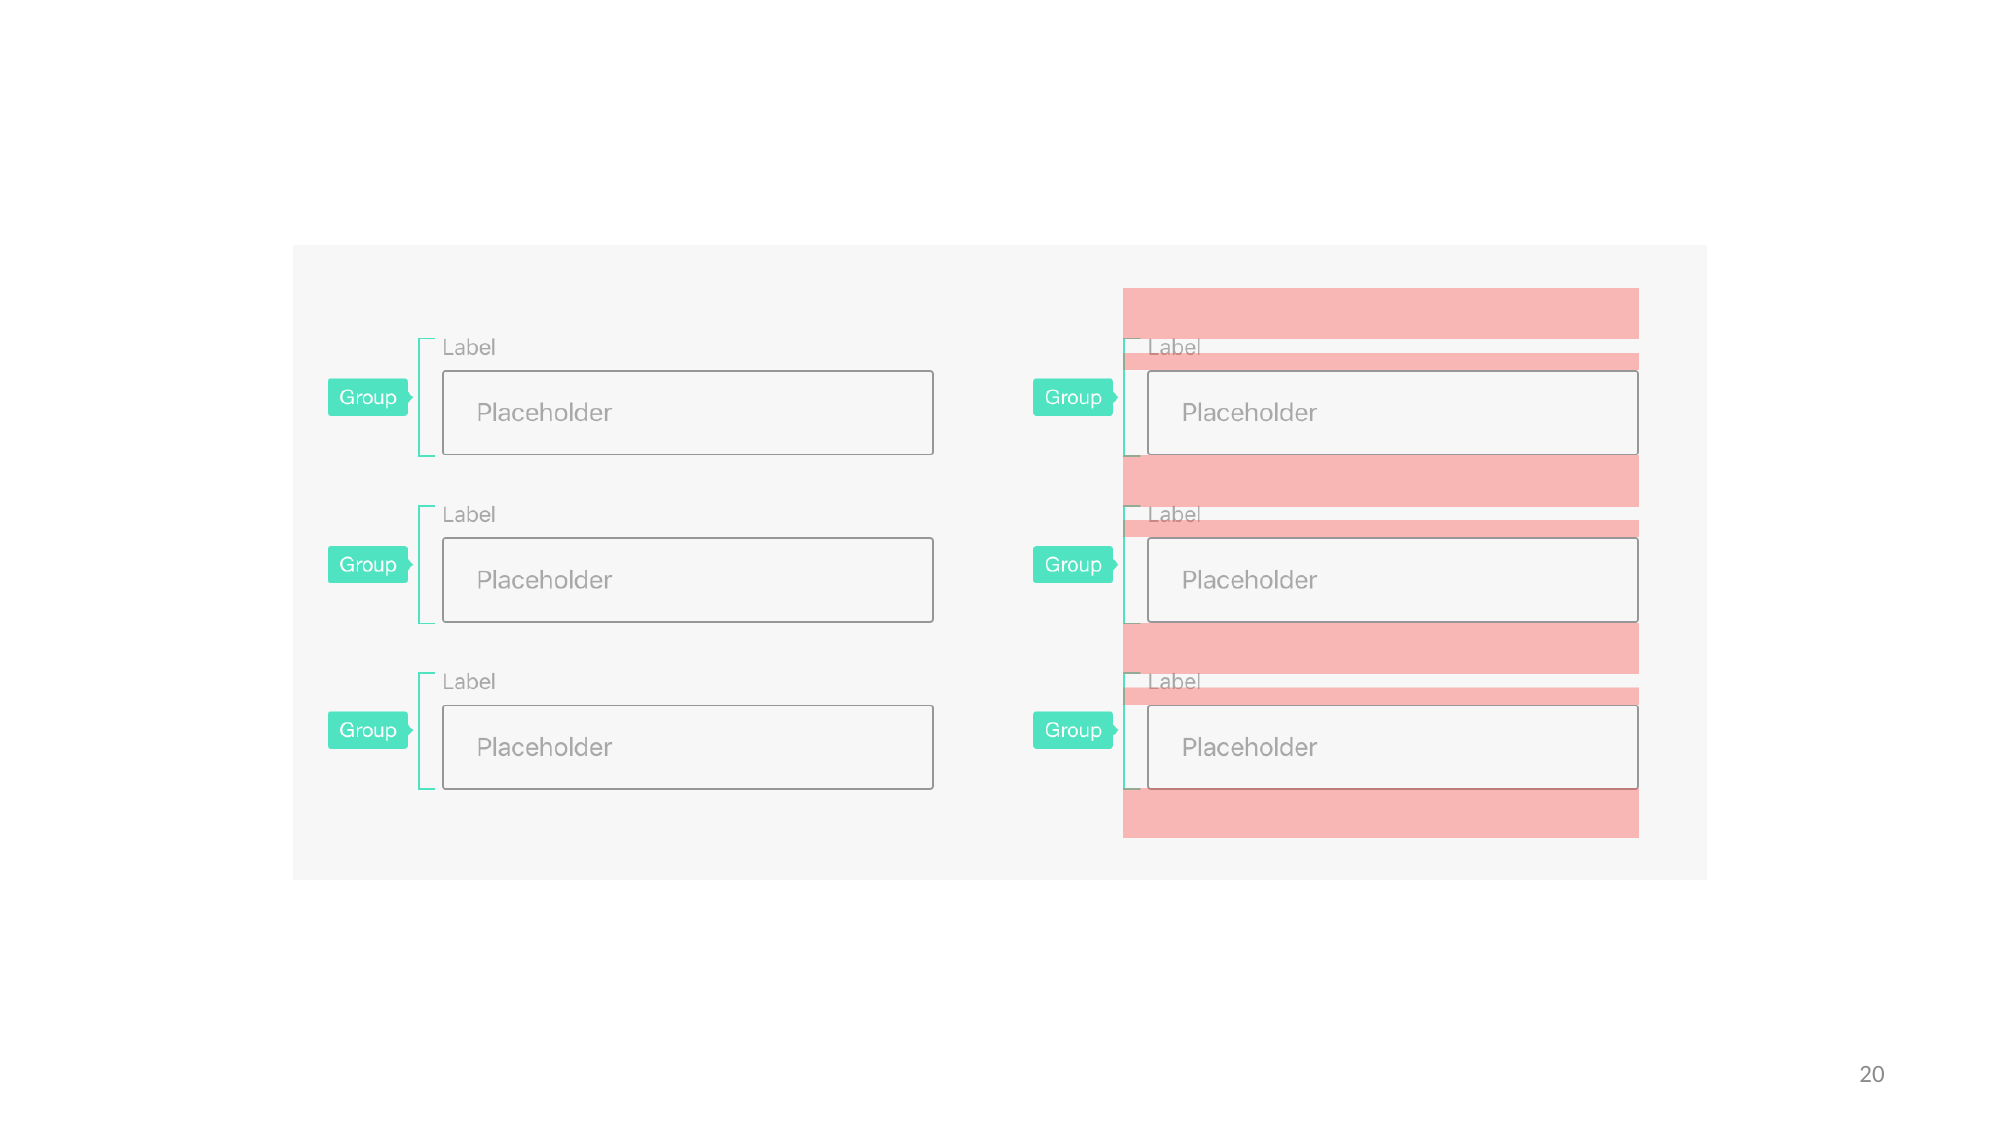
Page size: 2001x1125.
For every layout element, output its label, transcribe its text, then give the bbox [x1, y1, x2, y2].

slide_number 20 [1433, 1042, 1900, 1103]
picture [293, 244, 1707, 881]
